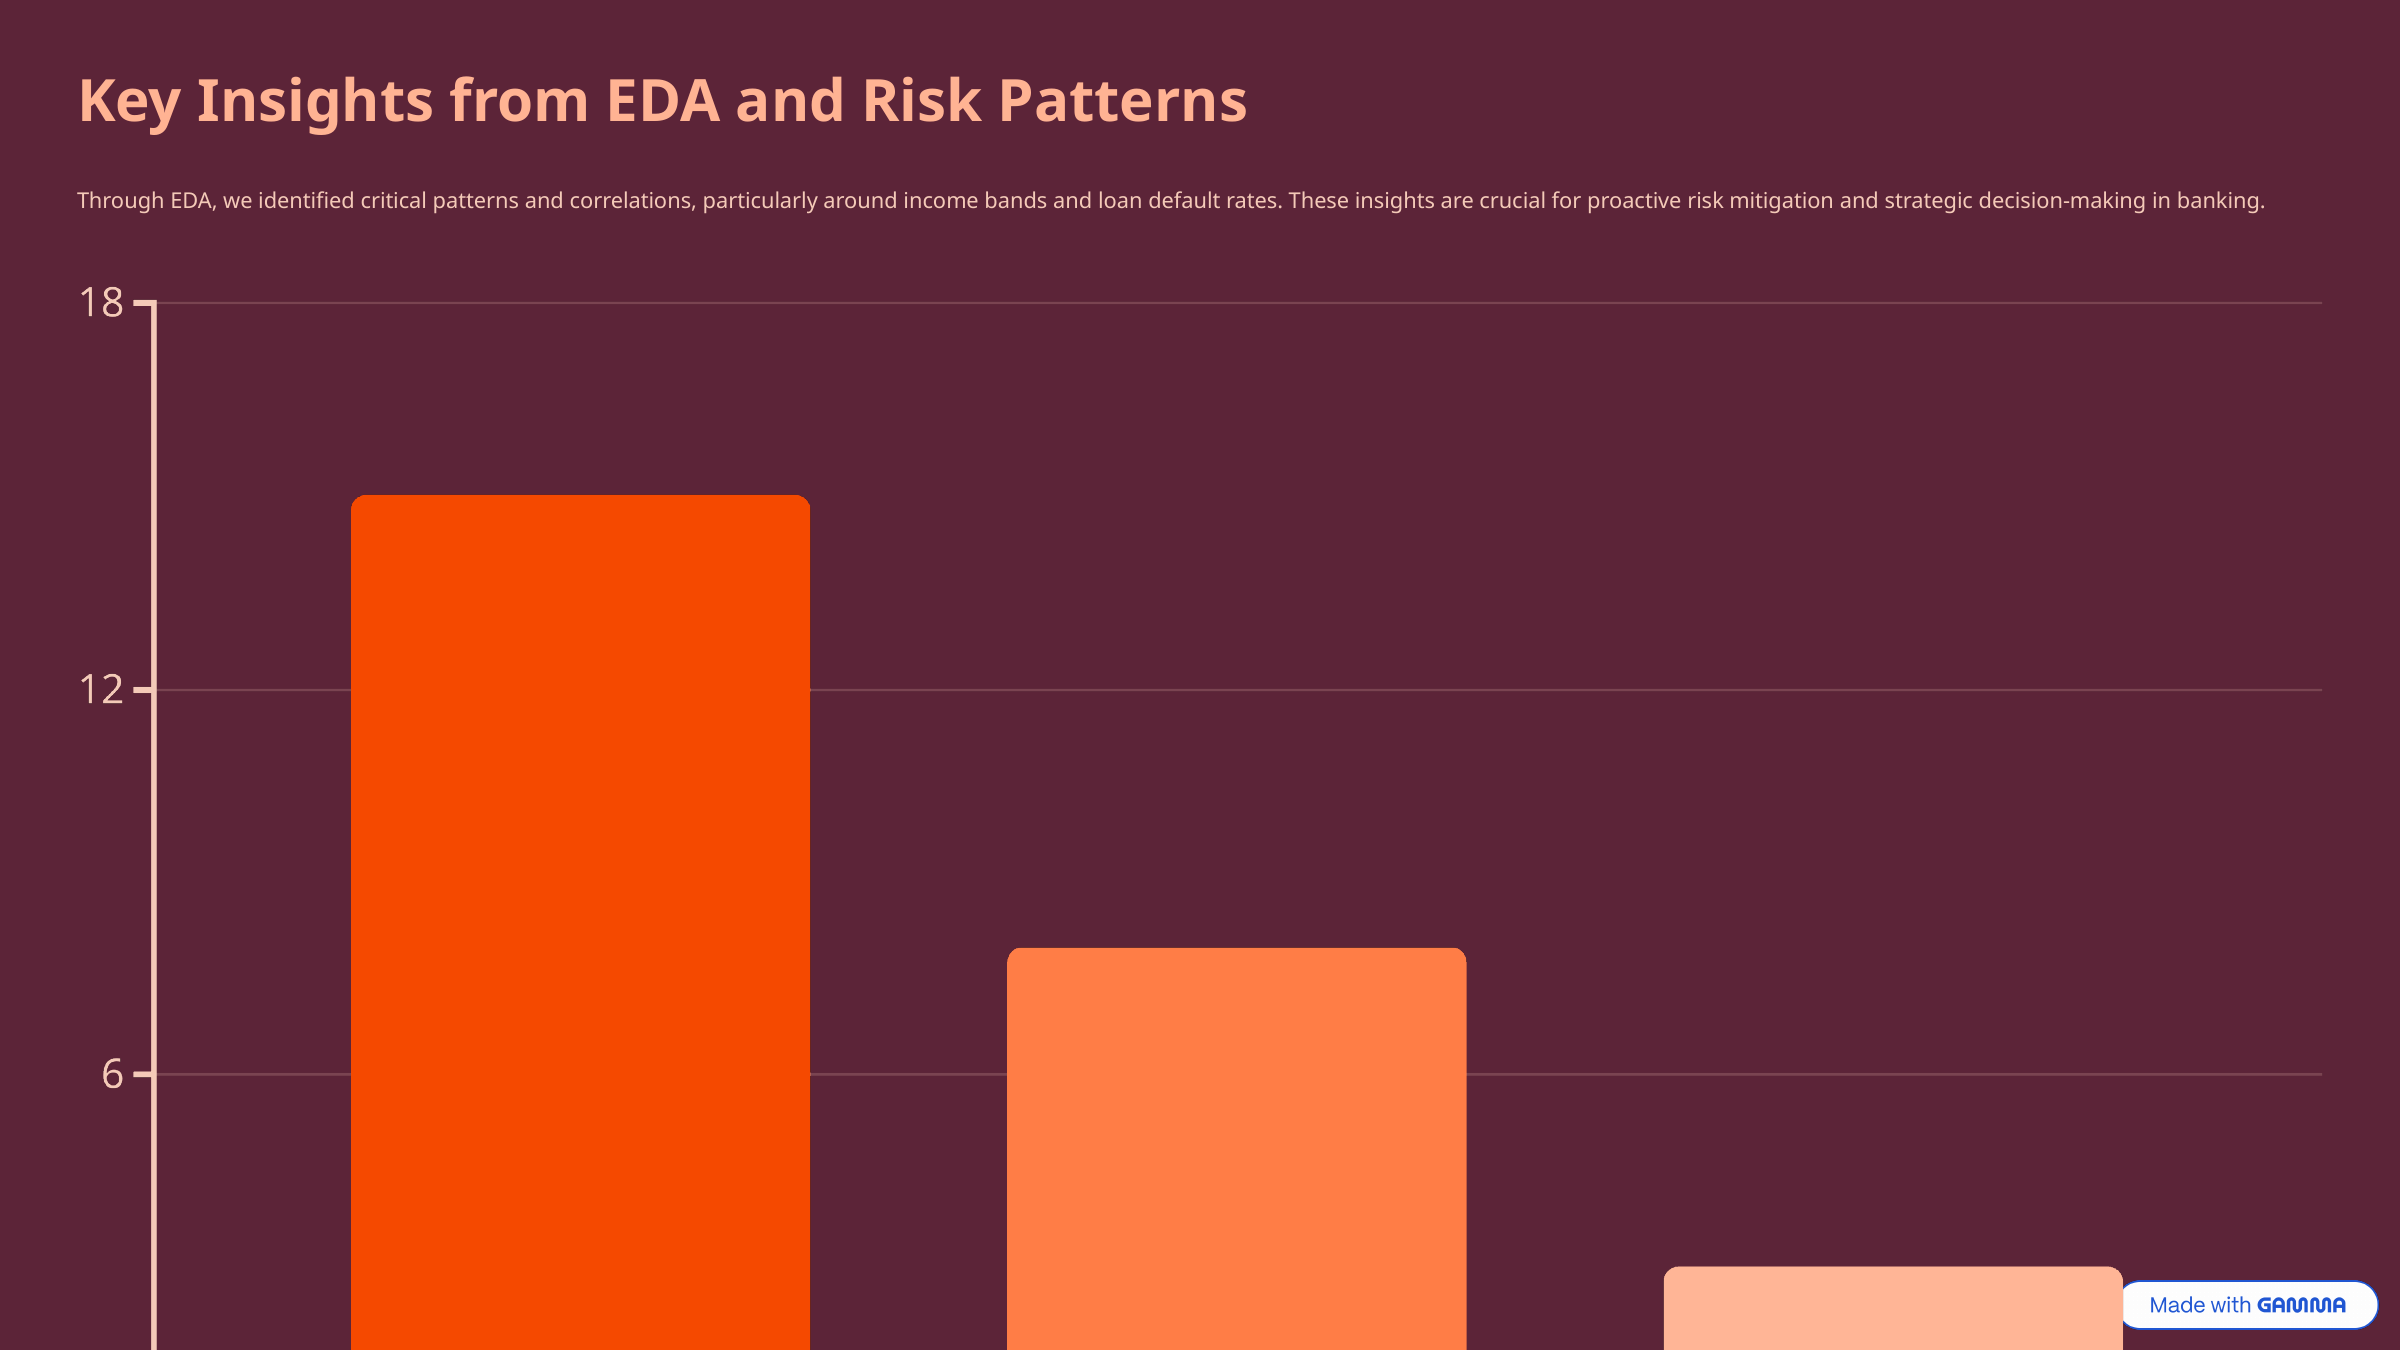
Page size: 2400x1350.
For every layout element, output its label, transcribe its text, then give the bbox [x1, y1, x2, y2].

text_box Key Insights from EDA and Risk Patterns [77, 60, 1222, 134]
picture [77, 273, 2389, 1350]
text_box Through EDA, we identified critical patterns and correlations, particularly around income bands and loan default rates. These insights are crucial for proactive risk mitigation and strategic decision-making in banking. [77, 178, 2323, 249]
